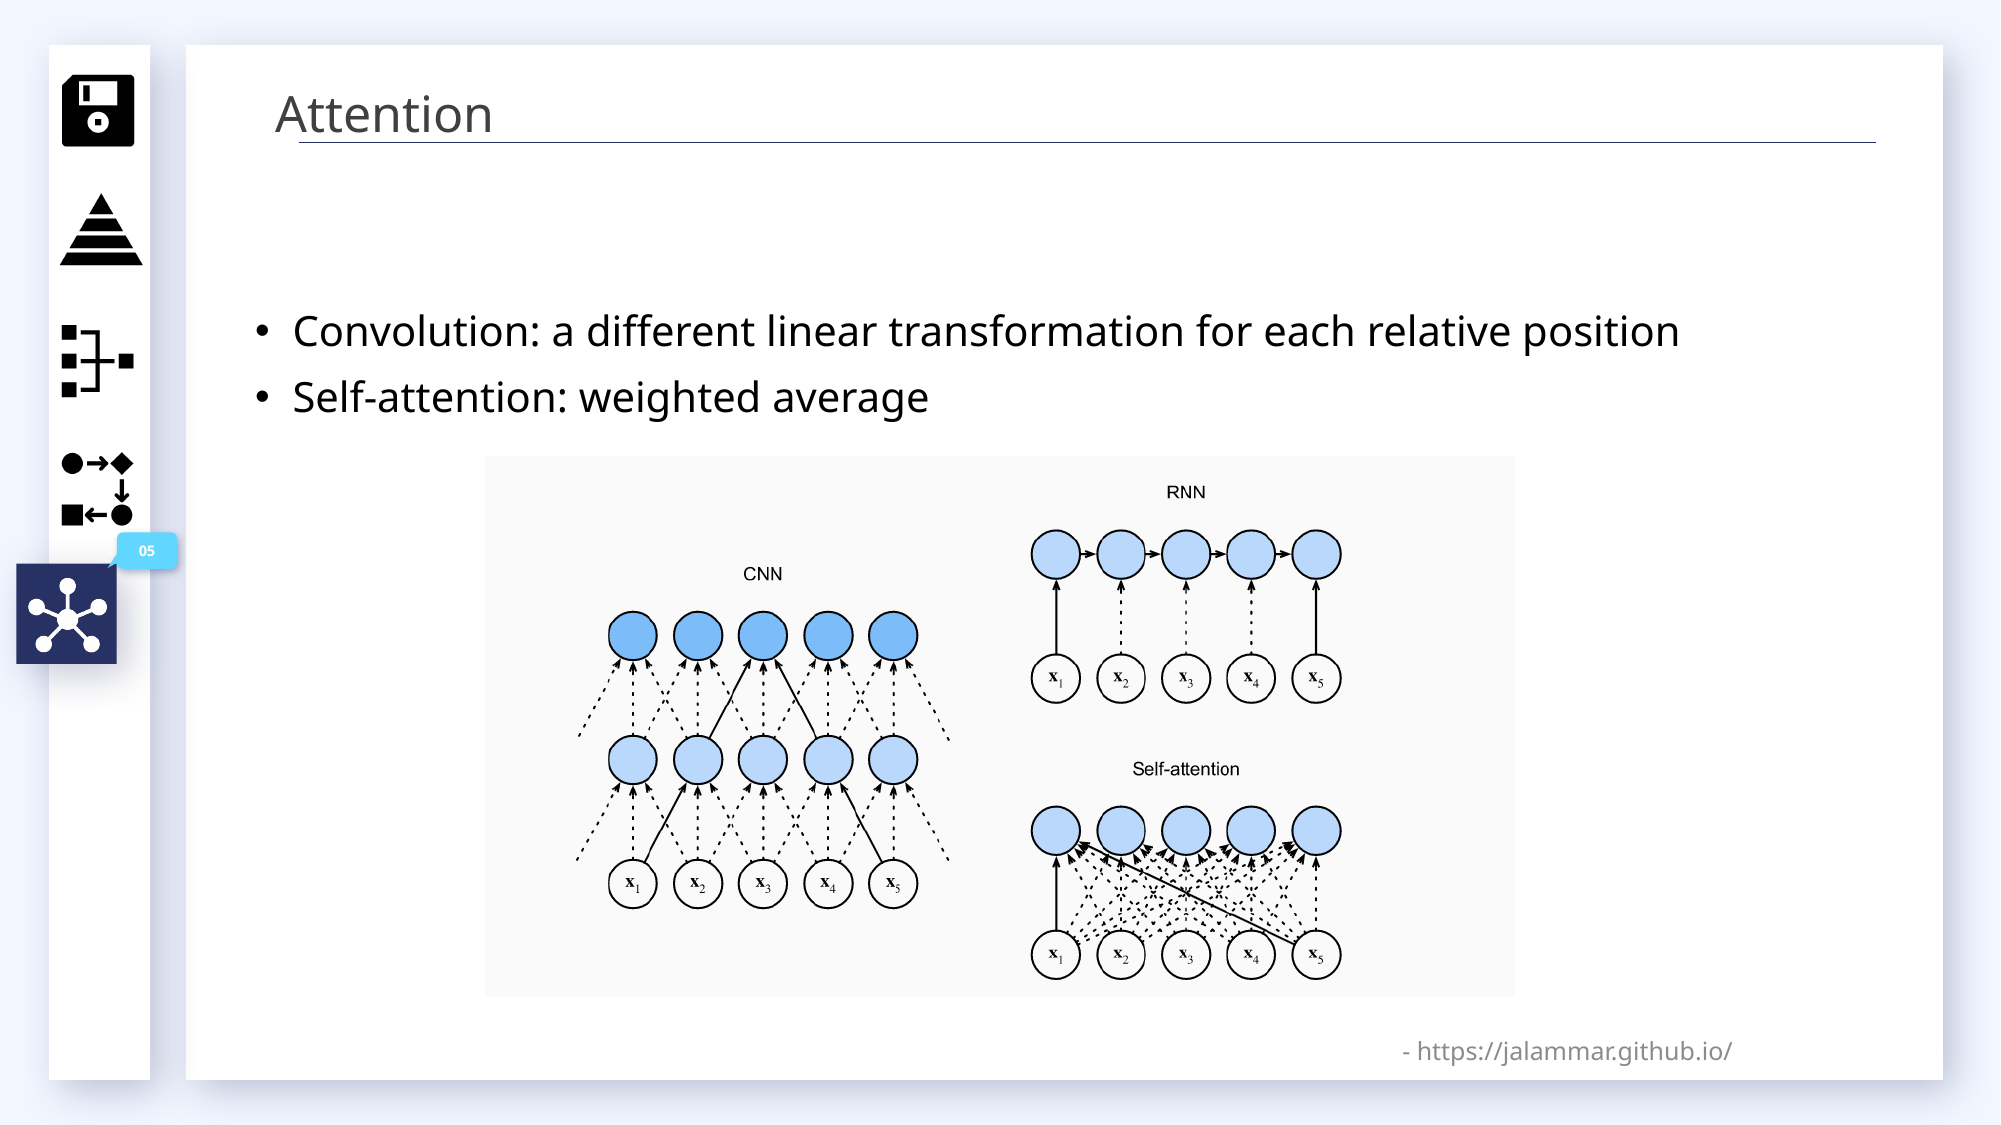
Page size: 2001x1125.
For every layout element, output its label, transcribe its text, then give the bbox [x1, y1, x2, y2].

text_box Attention [185, 44, 1944, 1081]
text_box - https://jalammar.github.io/ [1230, 1020, 1906, 1081]
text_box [16, 45, 178, 1080]
picture [485, 456, 1515, 997]
list Convolution: a different linear transformation for each relative position Self-attention: weighted average [240, 302, 1817, 1021]
